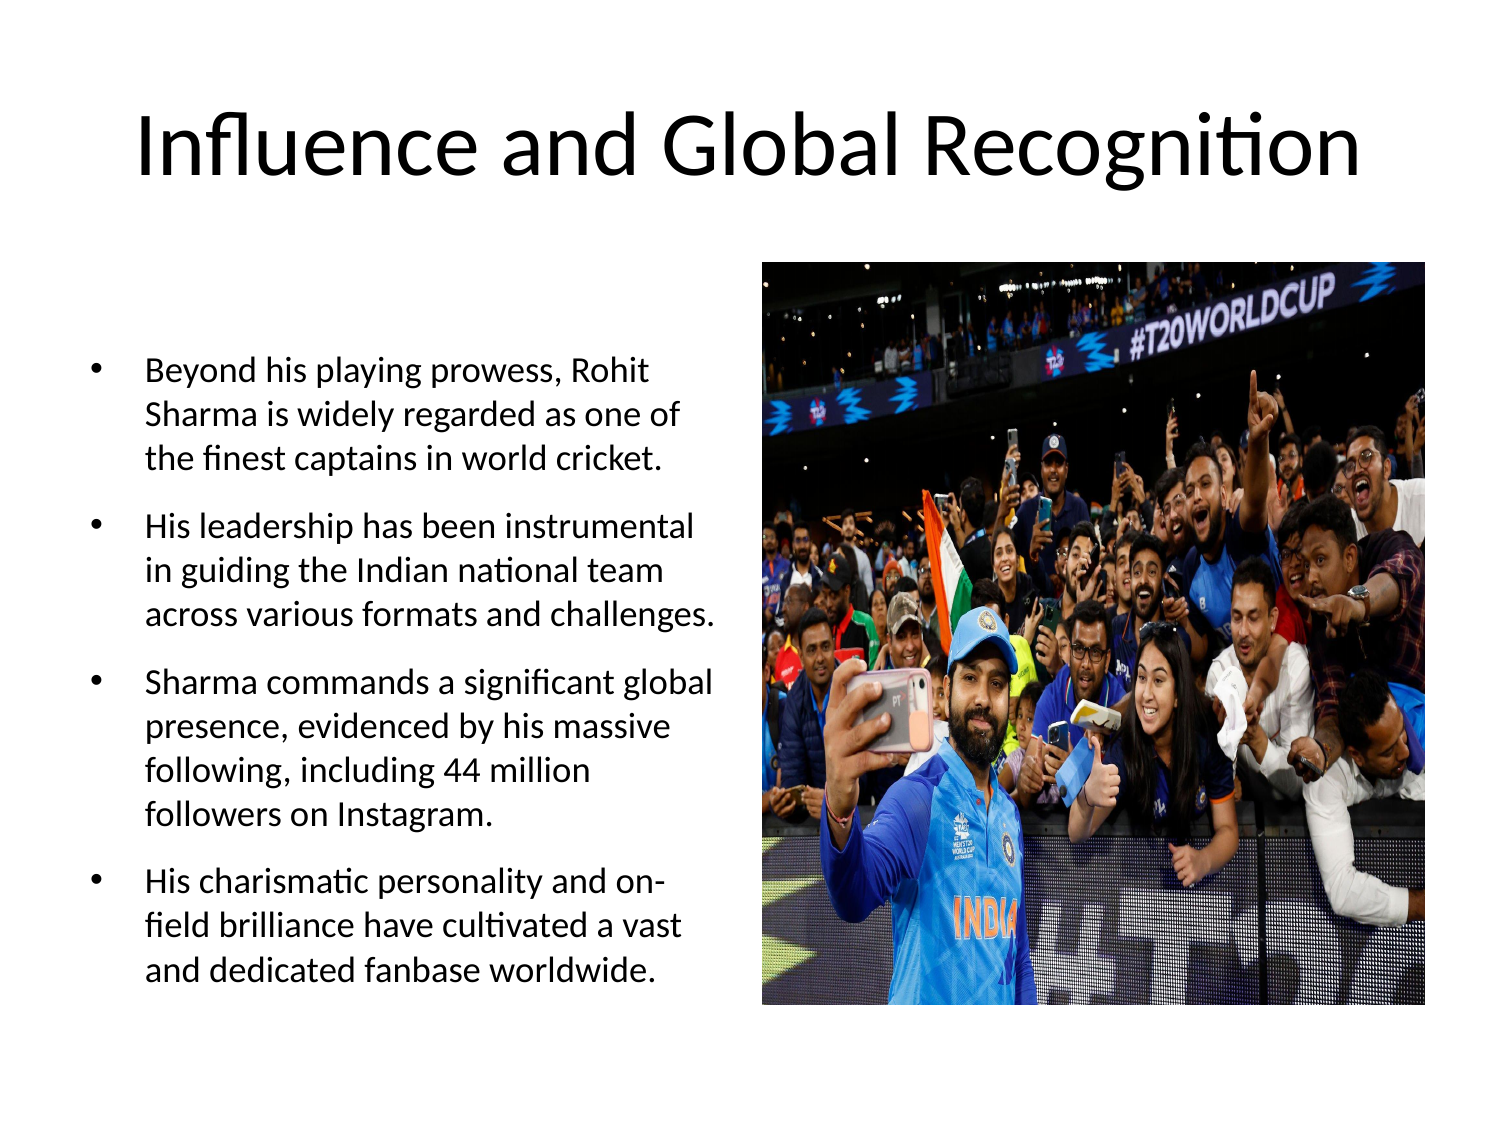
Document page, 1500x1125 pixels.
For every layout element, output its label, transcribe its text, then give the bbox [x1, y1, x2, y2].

title Influence and Global Recognition [75, 45, 1425, 233]
picture [762, 262, 1426, 1006]
list Beyond his playing prowess, Rohit Sharma is widely regarded as one of the finest captains in world cricket. His leadership has been instrumental in guiding the Indian national team across various formats and challenges. Sharma commands a significant global presence, evidenced by his massive following, including 44 million followers on Instagram. His charismatic personality and on-field brilliance have cultivated a vast and dedicated fanbase worldwide. [75, 262, 738, 1005]
